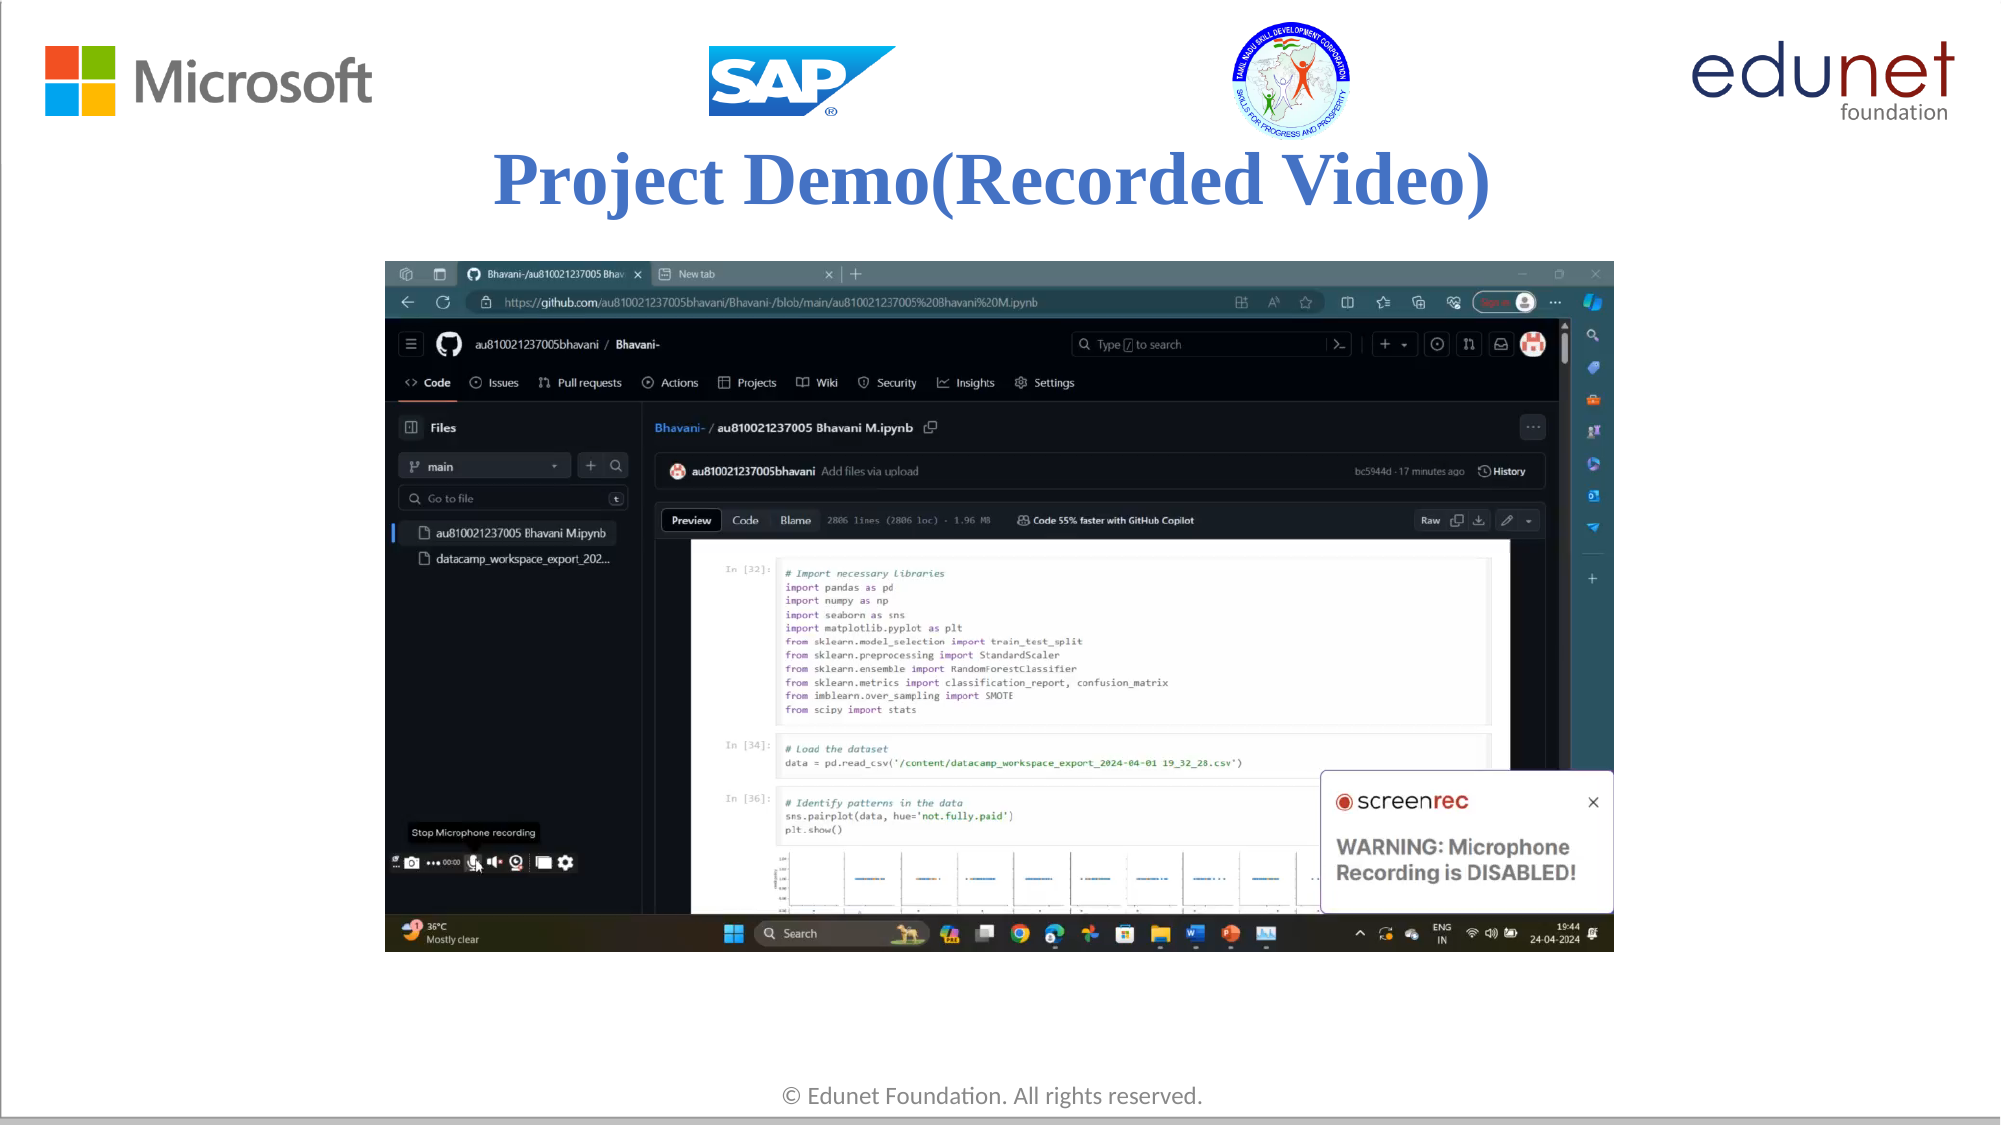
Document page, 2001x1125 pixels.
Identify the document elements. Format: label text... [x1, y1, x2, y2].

picture [1686, 37, 1957, 125]
picture [1232, 22, 1350, 92]
picture [45, 46, 372, 116]
picture [709, 48, 896, 92]
title Project Demo(Recorded Video) [242, 92, 1743, 228]
footer © Edunet Foundation. All rights reserved. [655, 1065, 1331, 1125]
picture [0, 0, 2001, 1125]
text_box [384, 260, 1616, 953]
